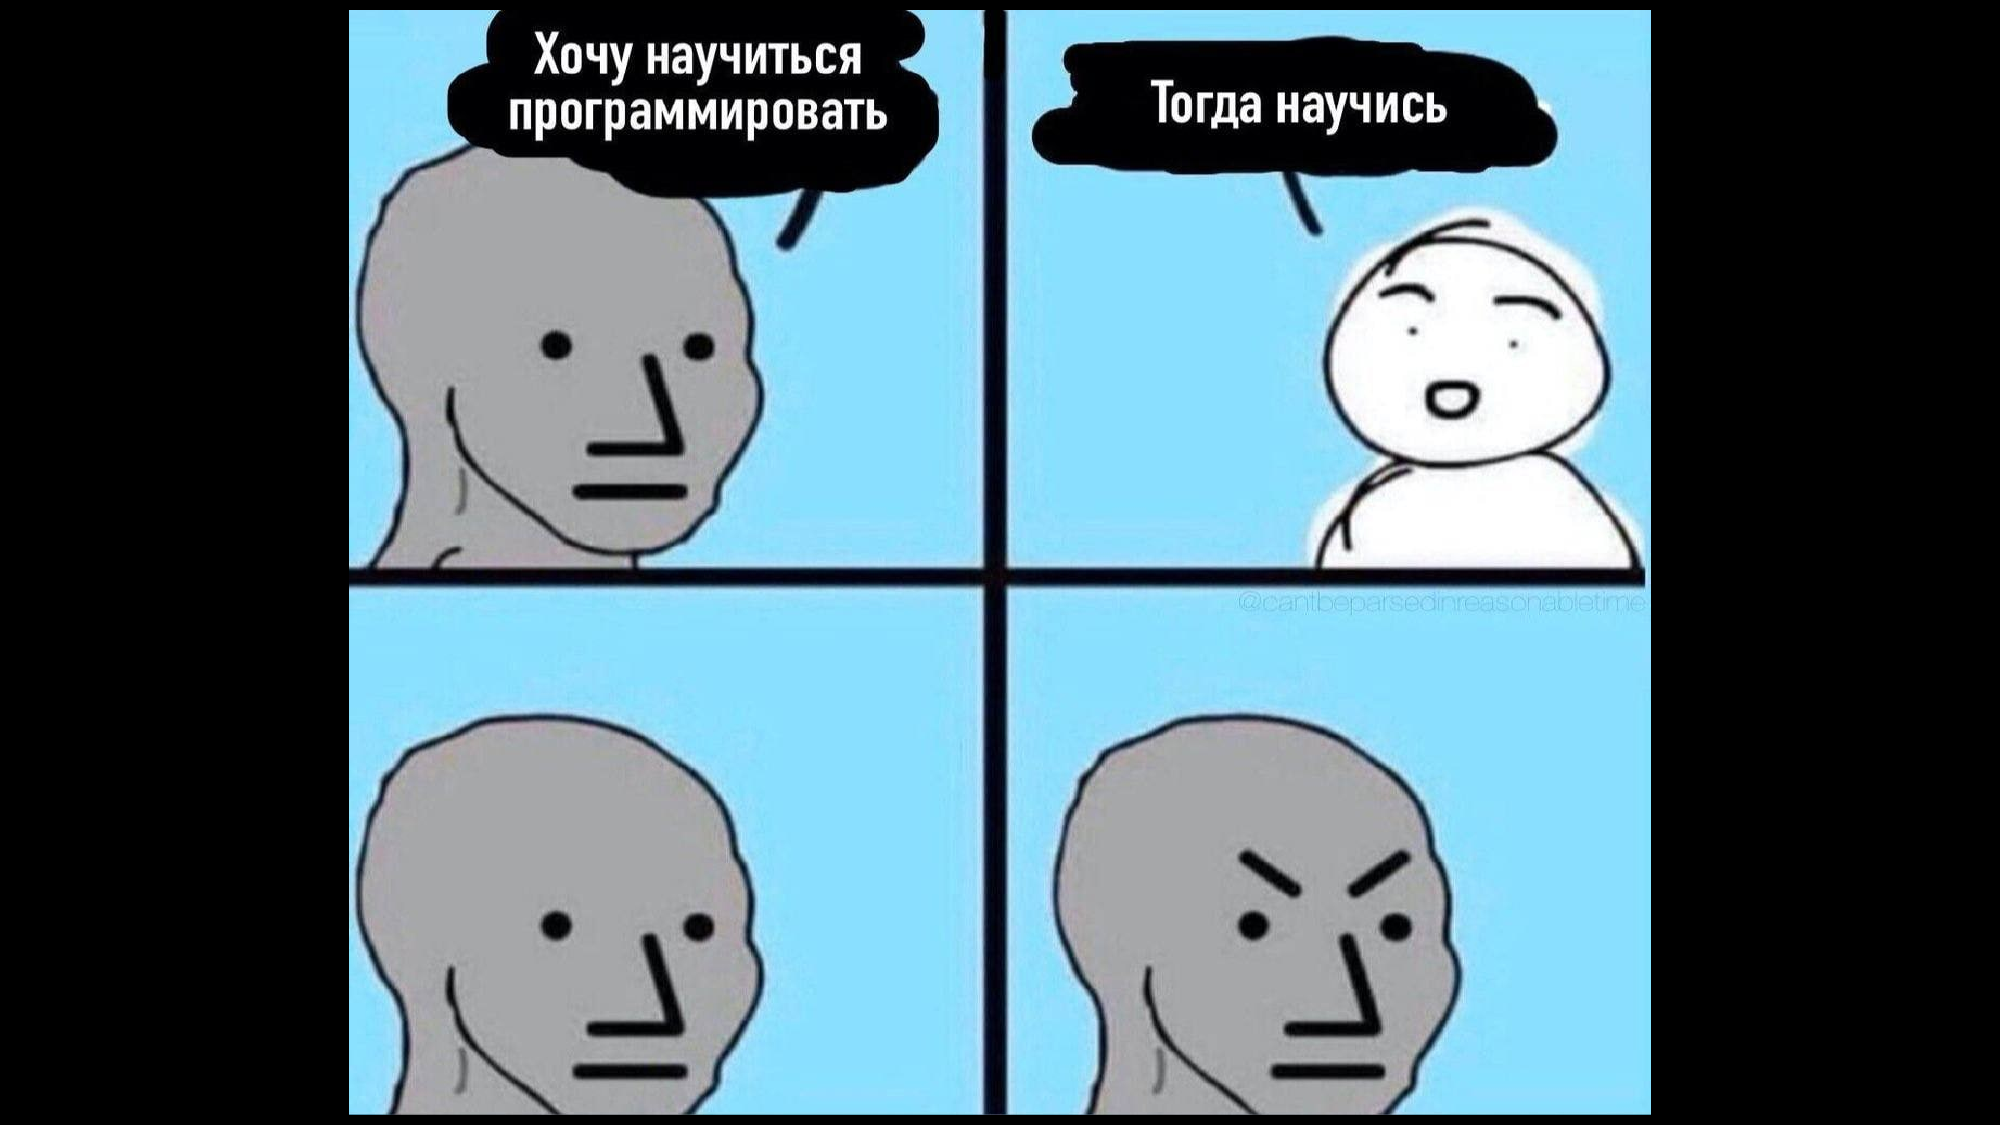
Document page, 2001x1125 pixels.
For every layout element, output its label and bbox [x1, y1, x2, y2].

picture [349, 10, 1651, 1115]
